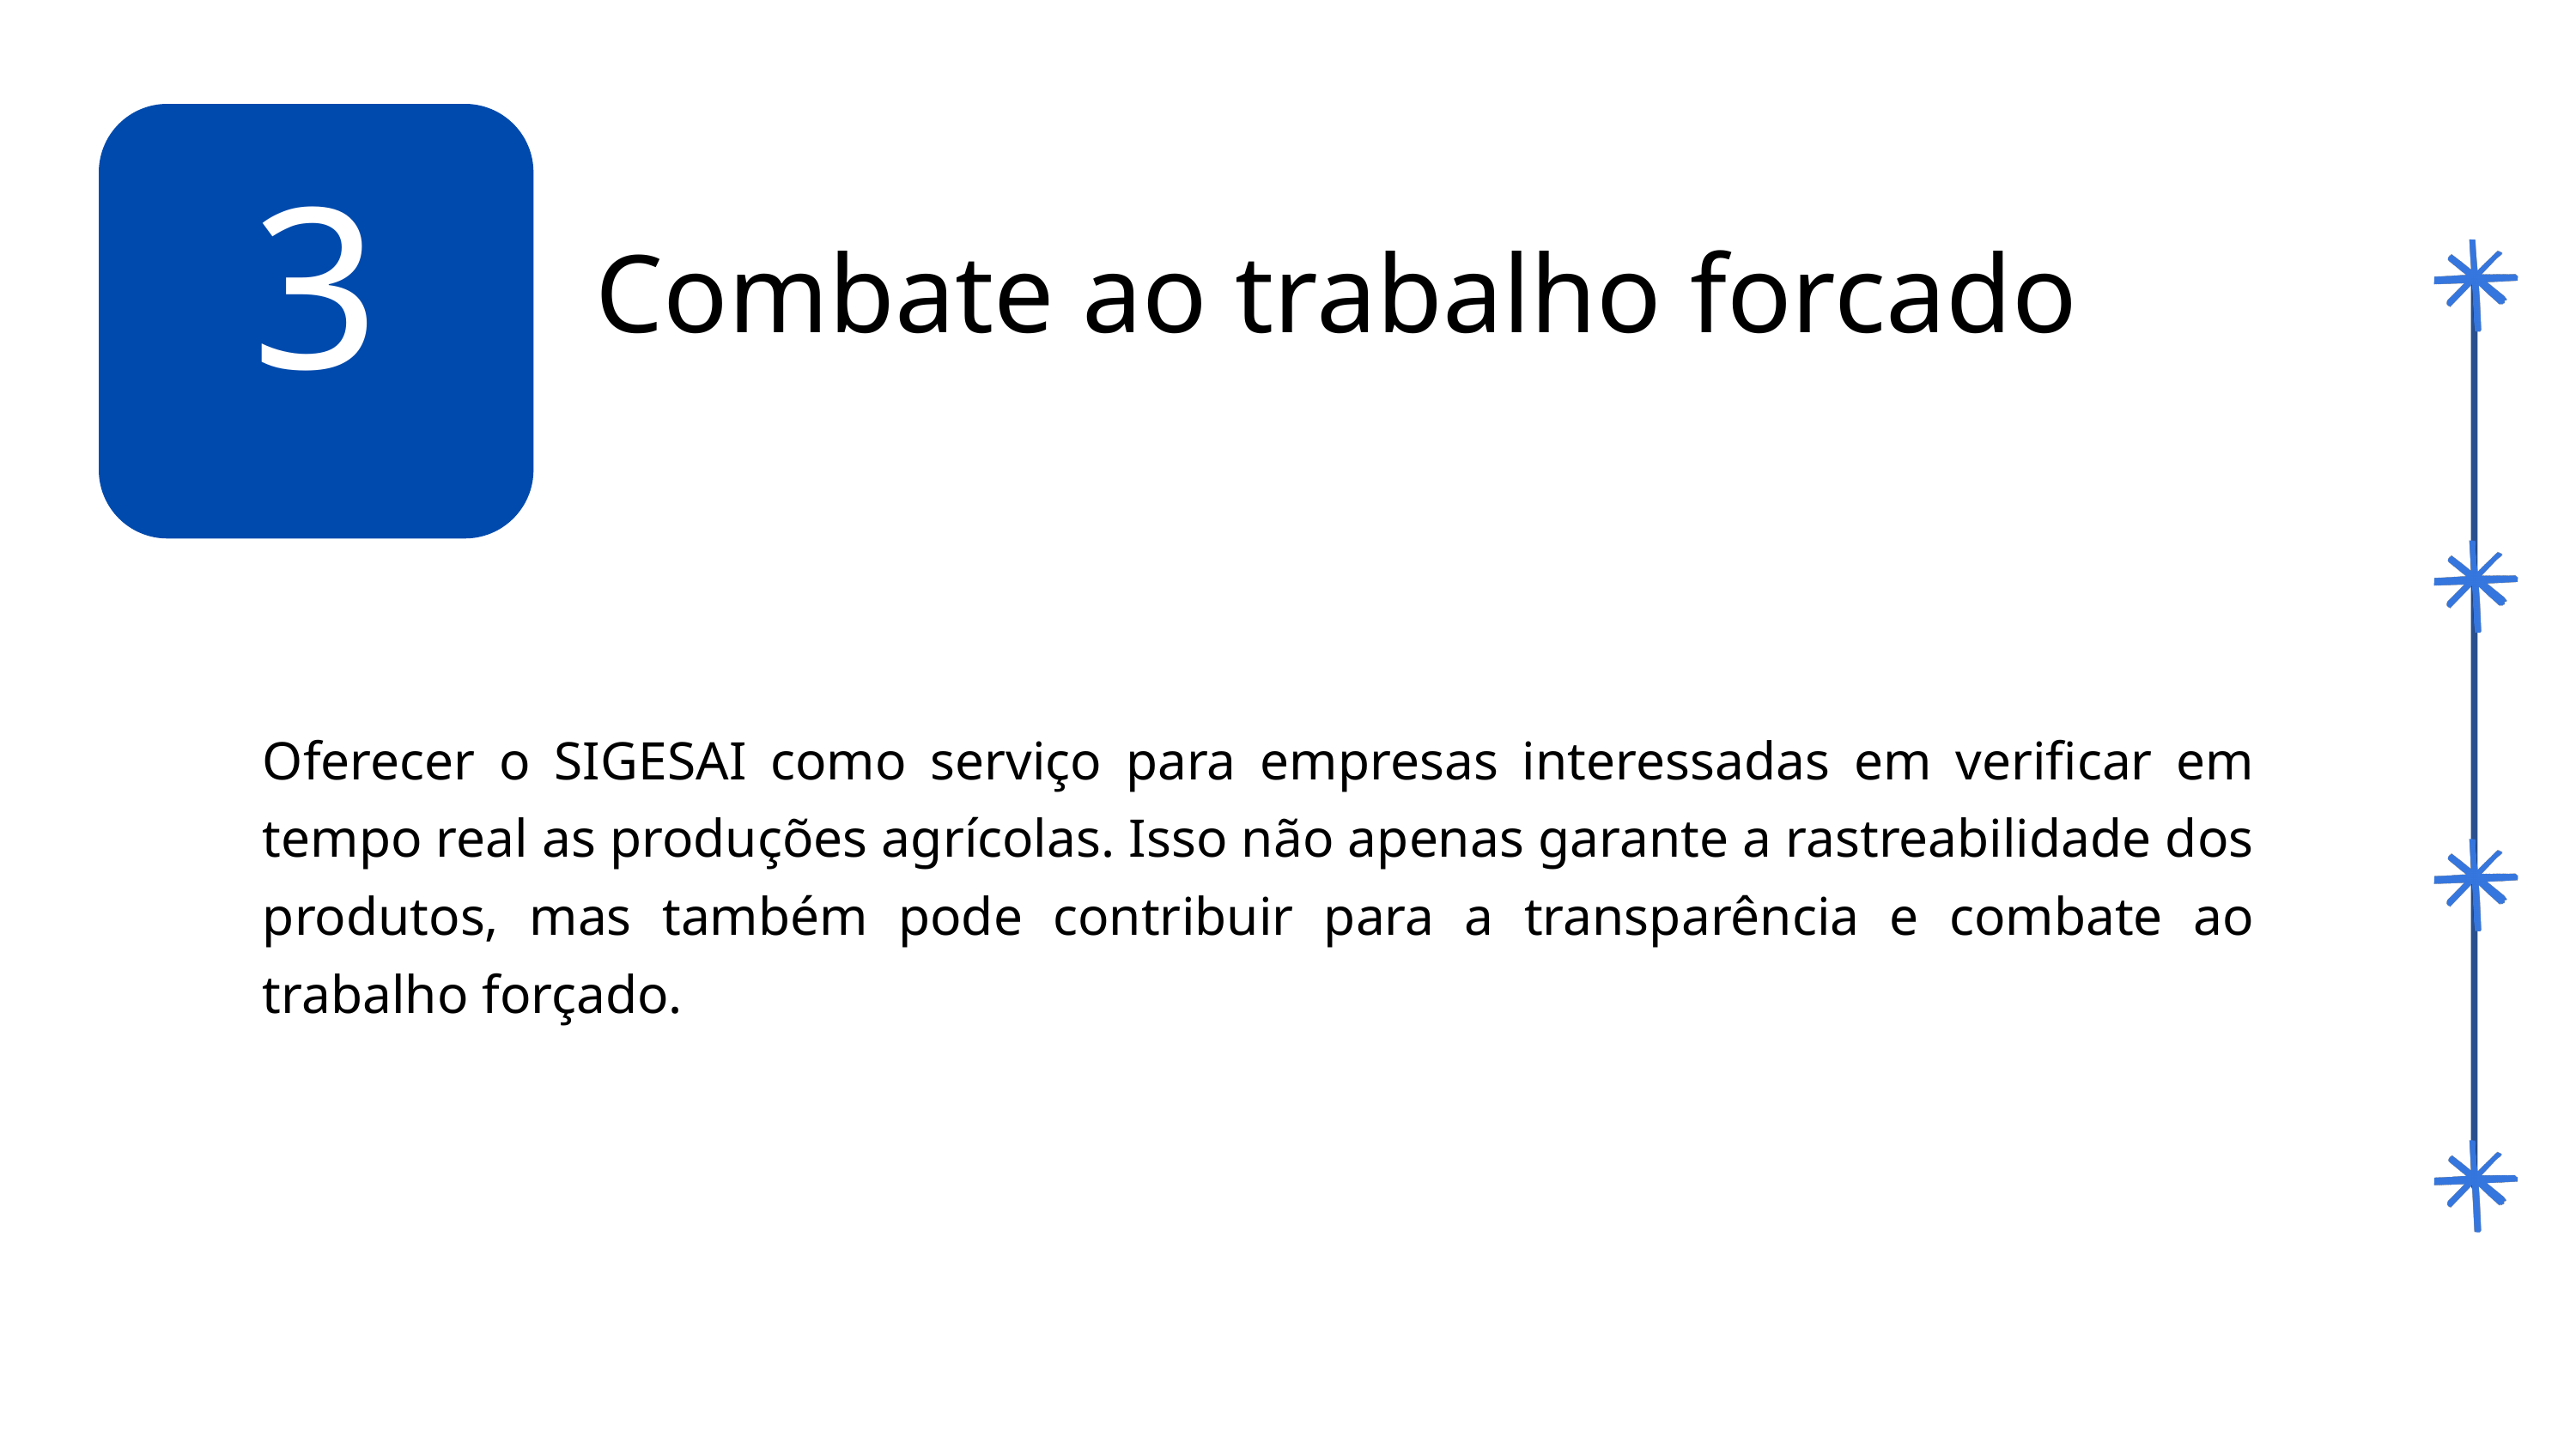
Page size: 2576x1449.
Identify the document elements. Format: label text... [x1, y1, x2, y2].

text_box [2431, 538, 2520, 635]
text_box Oferecer o SIGESAI como serviço para empresas interessadas em verificar em tempo real as produções agrícolas. Isso não apenas garante a rastreabilidade dos produtos, mas também pode contribuir para a transparência e combate ao trabalho forçado. [262, 712, 2257, 1024]
text_box [2431, 836, 2521, 934]
text_box Combate ao trabalho forcado [595, 203, 2317, 355]
text_box [2431, 237, 2520, 334]
text_box [2432, 1138, 2519, 1234]
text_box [98, 103, 534, 539]
